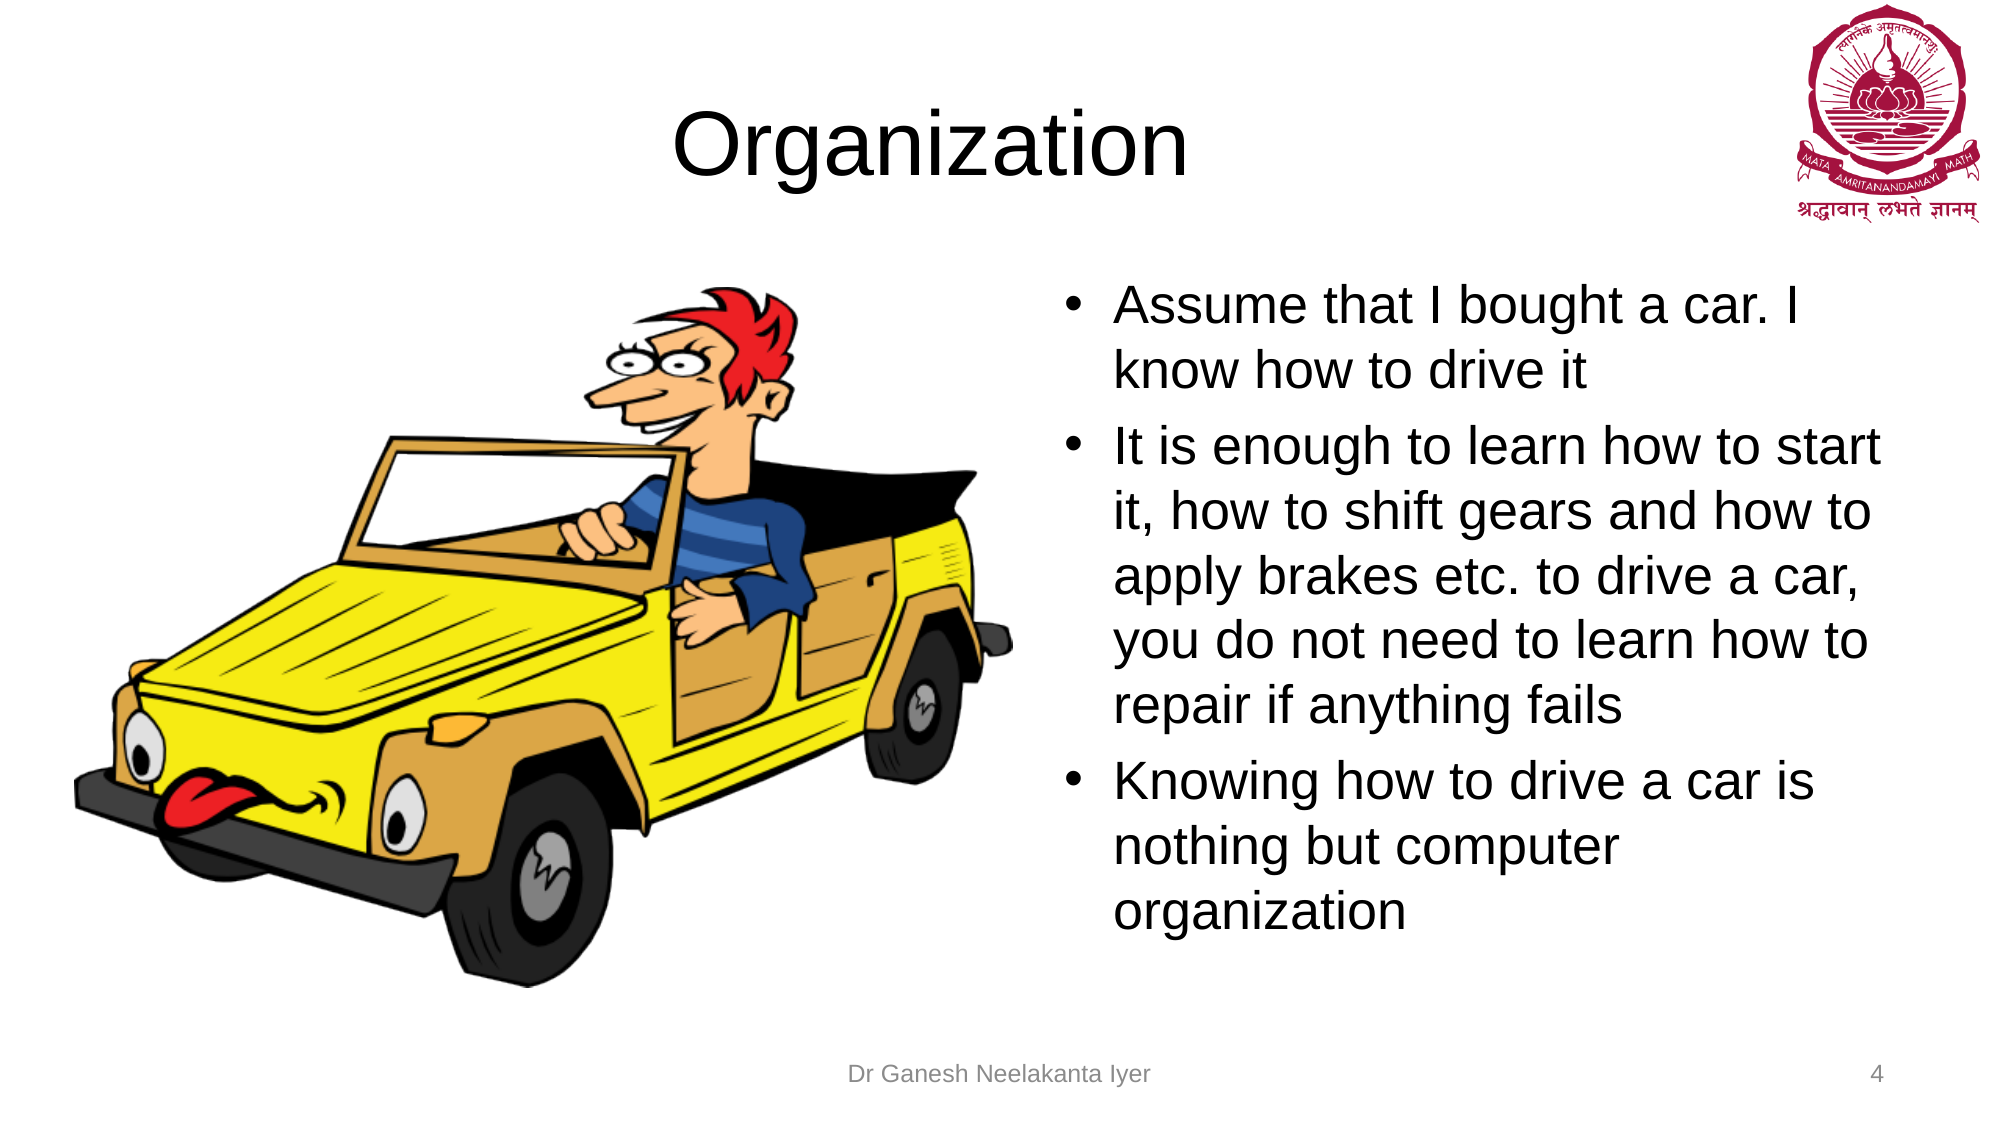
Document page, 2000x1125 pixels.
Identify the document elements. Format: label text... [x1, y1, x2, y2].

picture [1776, 1, 2000, 225]
list Assume that I bought a car. I know how to drive it It is enough to learn how to start it, how to shift gears and how to apply brakes etc. to drive a car, you do not need to learn how to repair if anything fails Knowing how to drive a car is nothing but computer organization [1049, 262, 1900, 1005]
footer Dr Ganesh Neelakanta Iyer [683, 1042, 1317, 1103]
picture [74, 287, 1013, 988]
title Organization [99, 45, 1763, 233]
slide_number 4 [1432, 1042, 1900, 1103]
